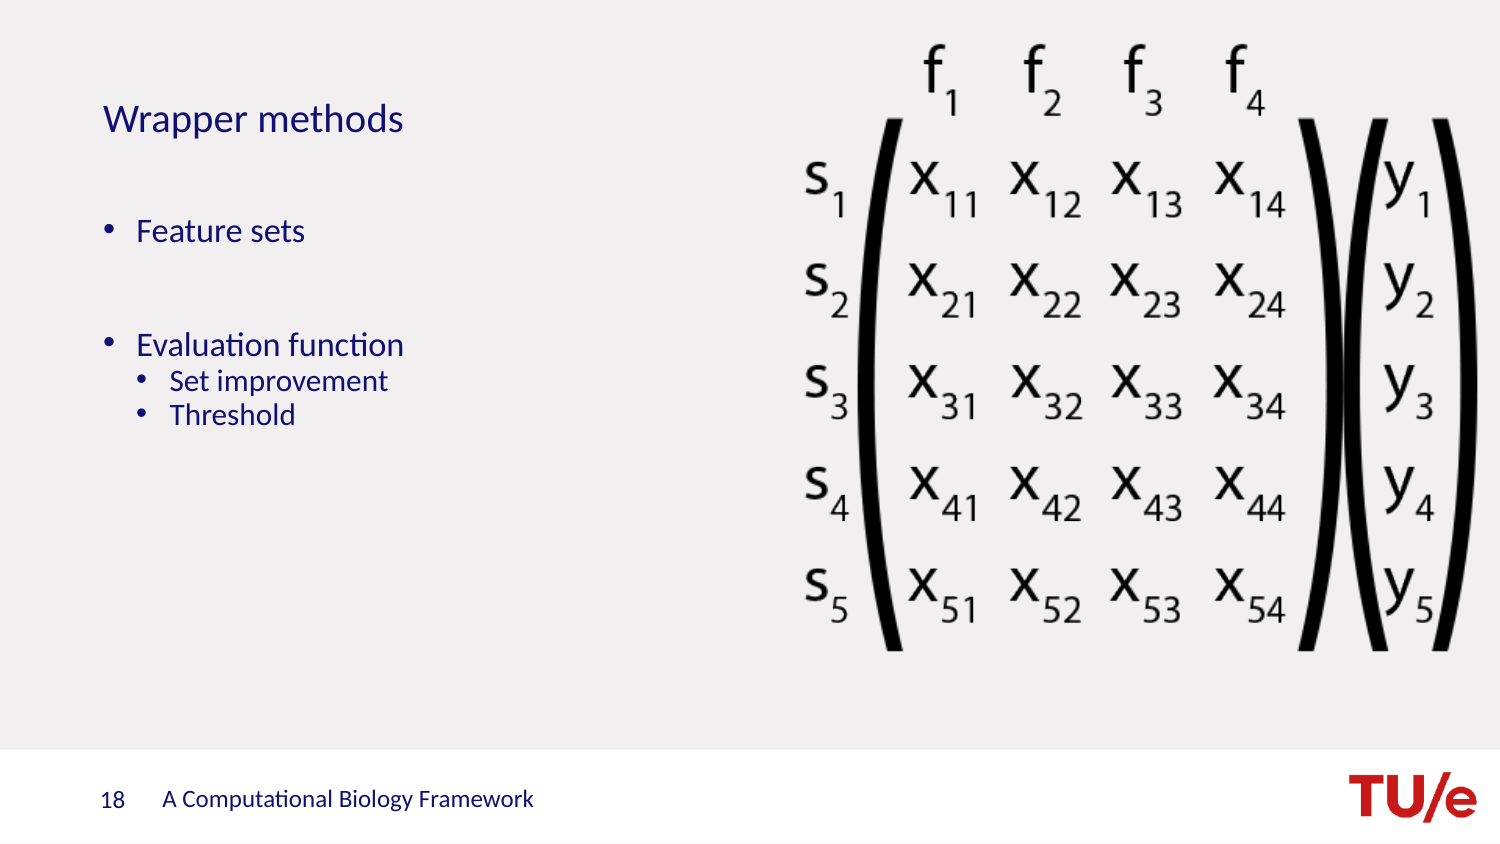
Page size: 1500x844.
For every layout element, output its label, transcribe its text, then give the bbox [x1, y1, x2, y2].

footer A Computational Biology Framework [162, 782, 1267, 841]
list Wrapper methods Feature sets Evaluation function Set improvement Threshold [103, 102, 694, 750]
slide_number 18 [100, 783, 199, 841]
picture [750, 0, 1500, 750]
picture [1336, 759, 1489, 835]
